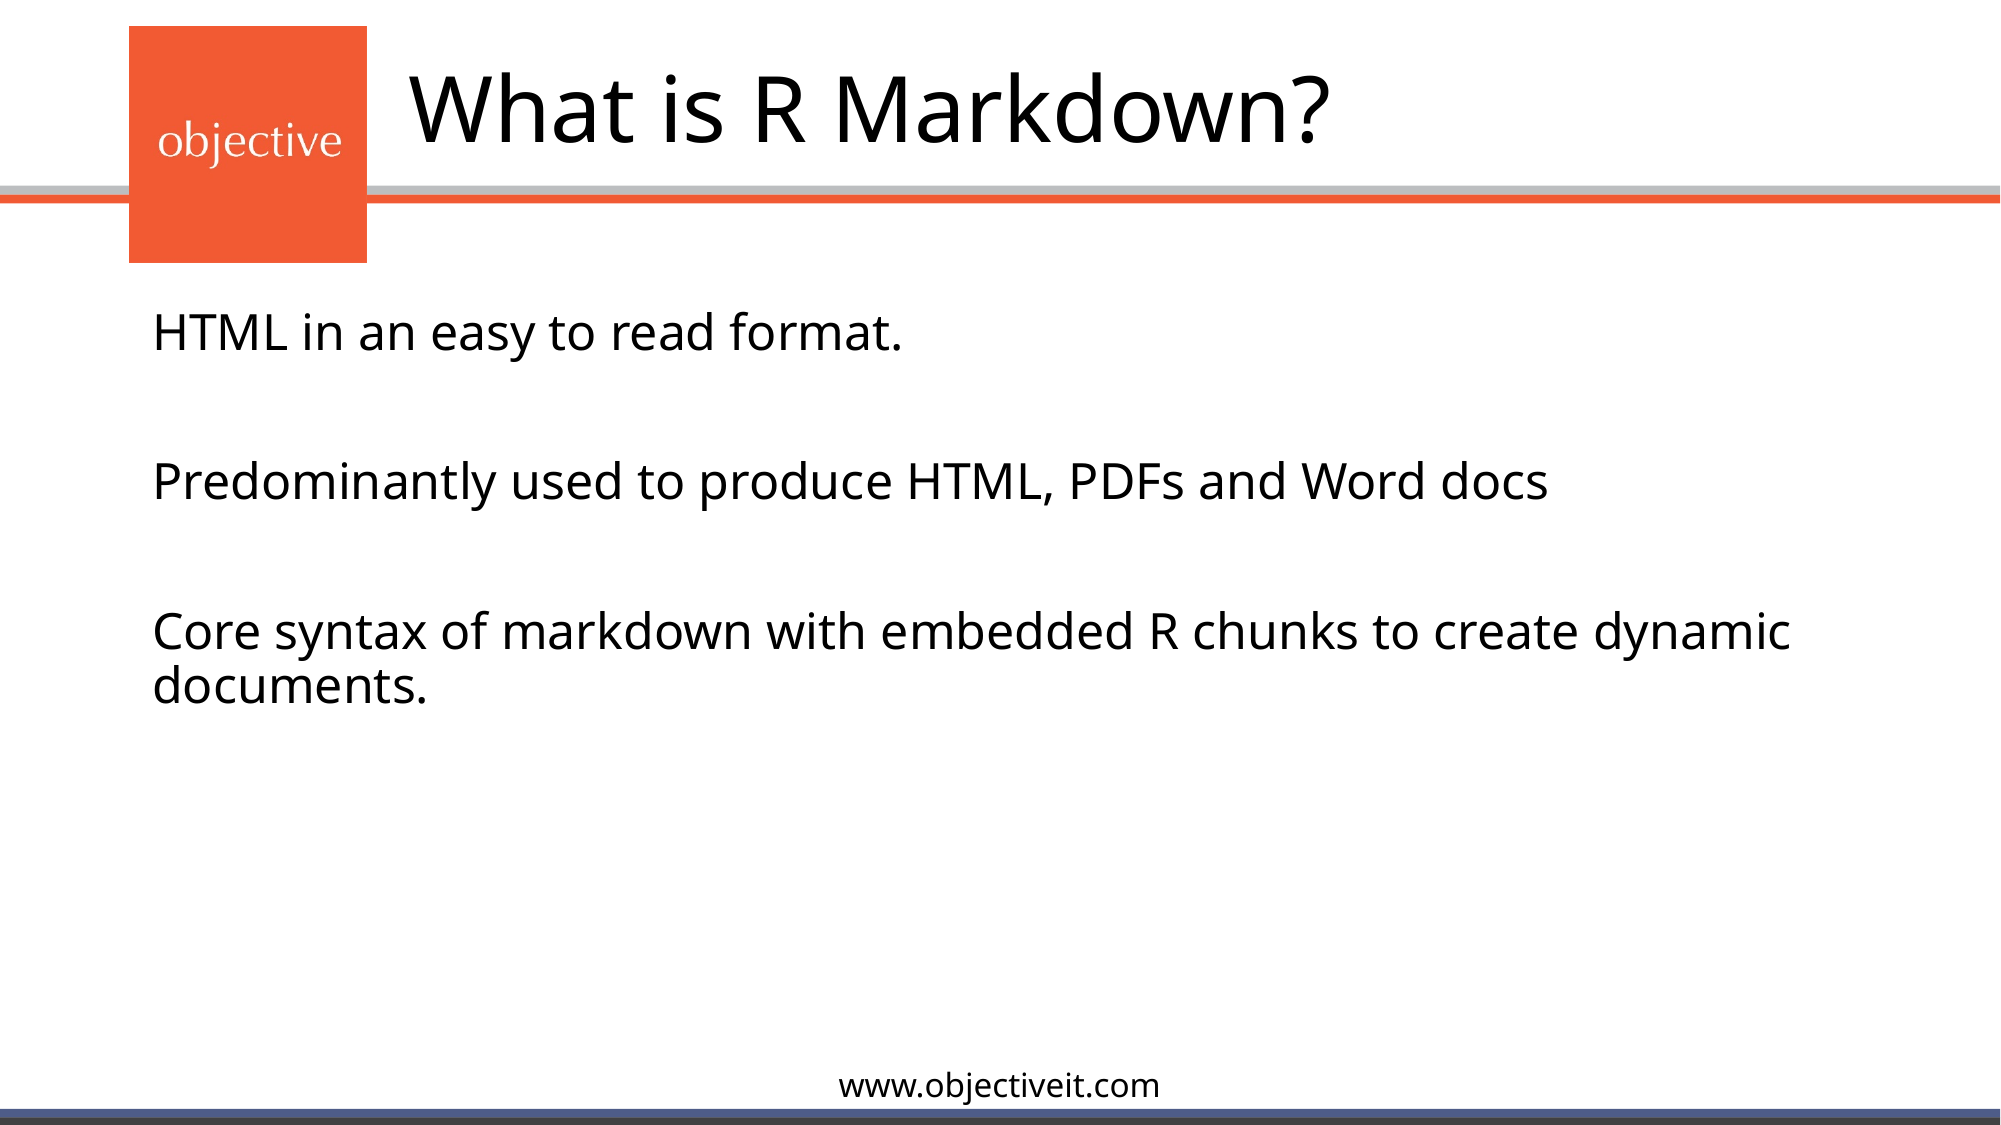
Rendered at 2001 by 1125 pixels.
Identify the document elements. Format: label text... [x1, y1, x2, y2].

list HTML in an easy to read format. Predominantly used to produce HTML, PDFs and Word docs Core syntax of markdown with embedded R chunks to create dynamic documents. [137, 299, 1862, 1014]
picture [129, 26, 367, 263]
title What is R Markdown? [393, 32, 2000, 194]
